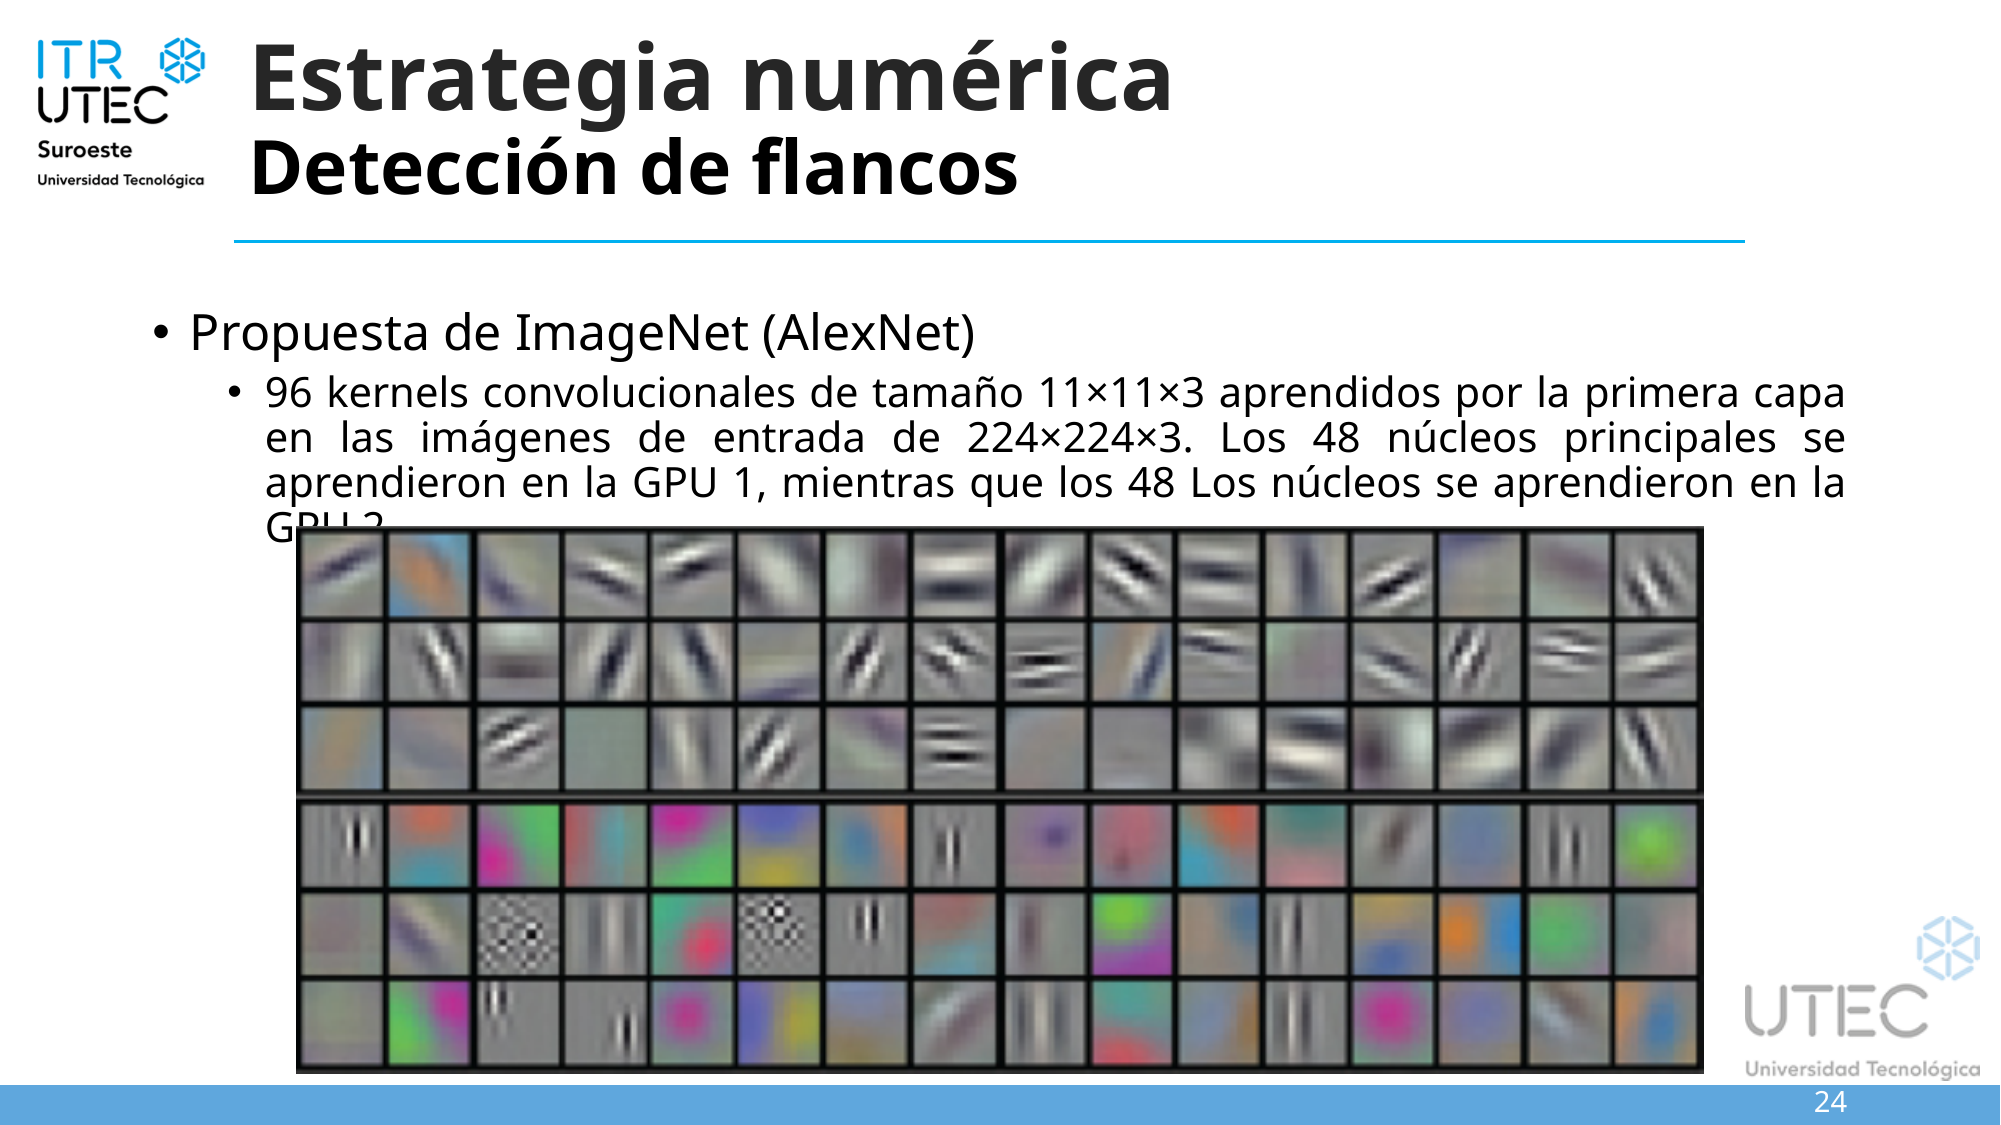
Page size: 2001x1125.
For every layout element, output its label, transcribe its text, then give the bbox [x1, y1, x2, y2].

list Propuesta de ImageNet (AlexNet) 96 kernels convolucionales de tamaño 11×11×3 aprendidos por la primera capa en las imágenes de entrada de 224×224×3. Los 48 núcleos principales se aprendieron en la GPU 1, mientras que los 48 Los núcleos se aprendieron en la GPU 2. [137, 299, 1863, 1014]
text_box [1863, 1084, 2000, 1125]
text_box [0, 1084, 1412, 1125]
picture [296, 526, 1704, 1074]
slide_number 24 [1412, 1080, 1863, 1125]
picture [1745, 916, 1980, 1081]
title Estrategia numérica Detección de flancos [233, 0, 1746, 241]
picture [0, 0, 234, 200]
